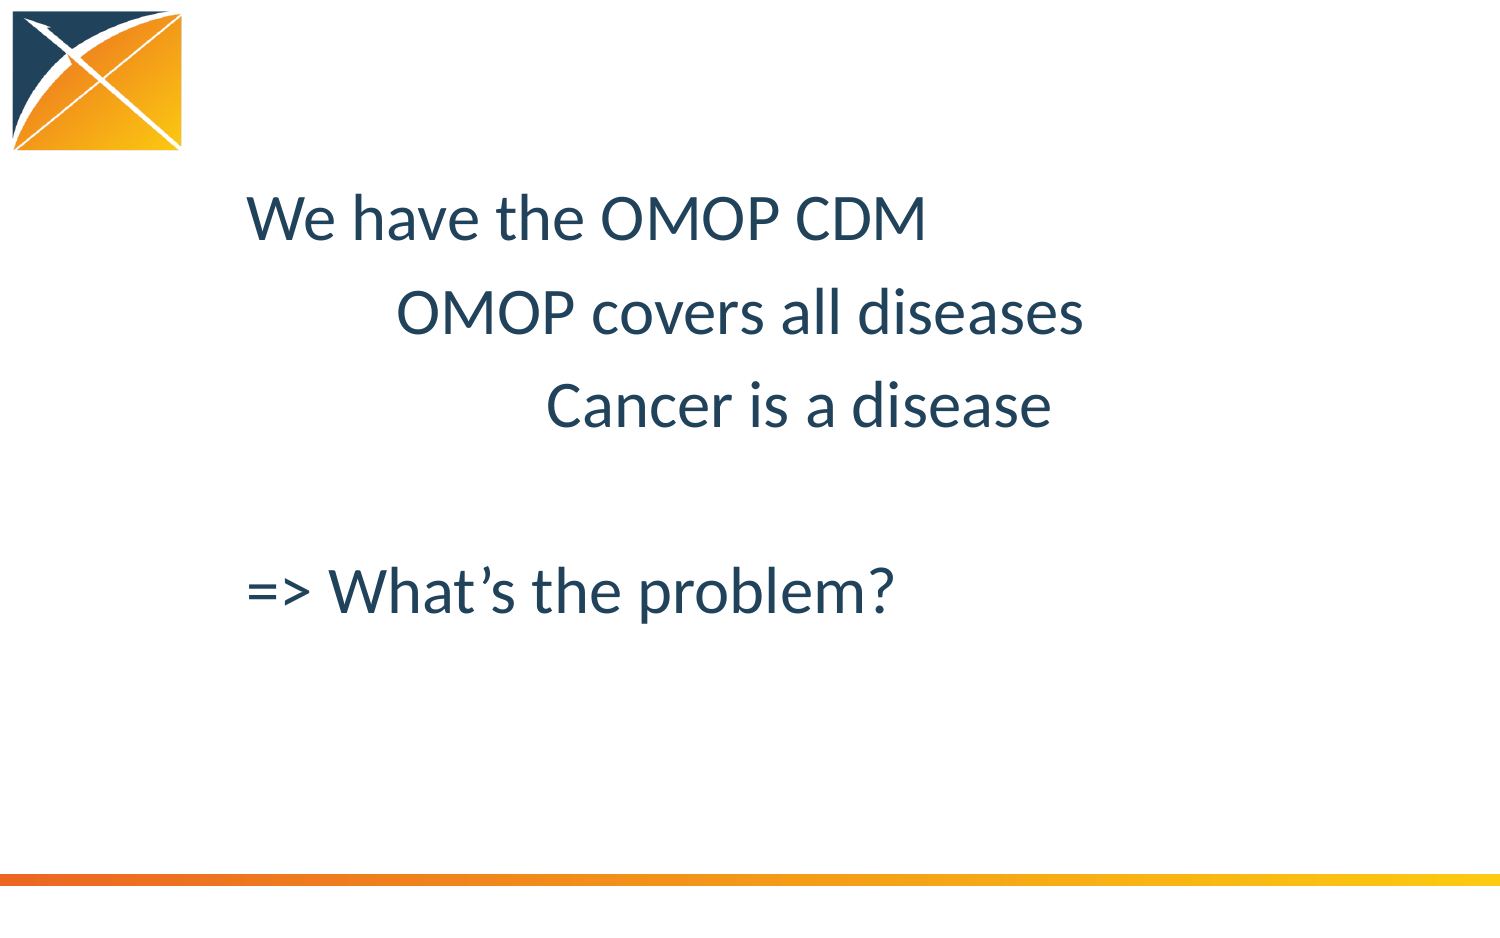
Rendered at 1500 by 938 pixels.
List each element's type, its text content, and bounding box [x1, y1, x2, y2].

picture [0, 0, 206, 167]
list We have the OMOP CDM OMOP covers all diseases Cancer is a disease => What’s the problem? [231, 166, 1425, 838]
